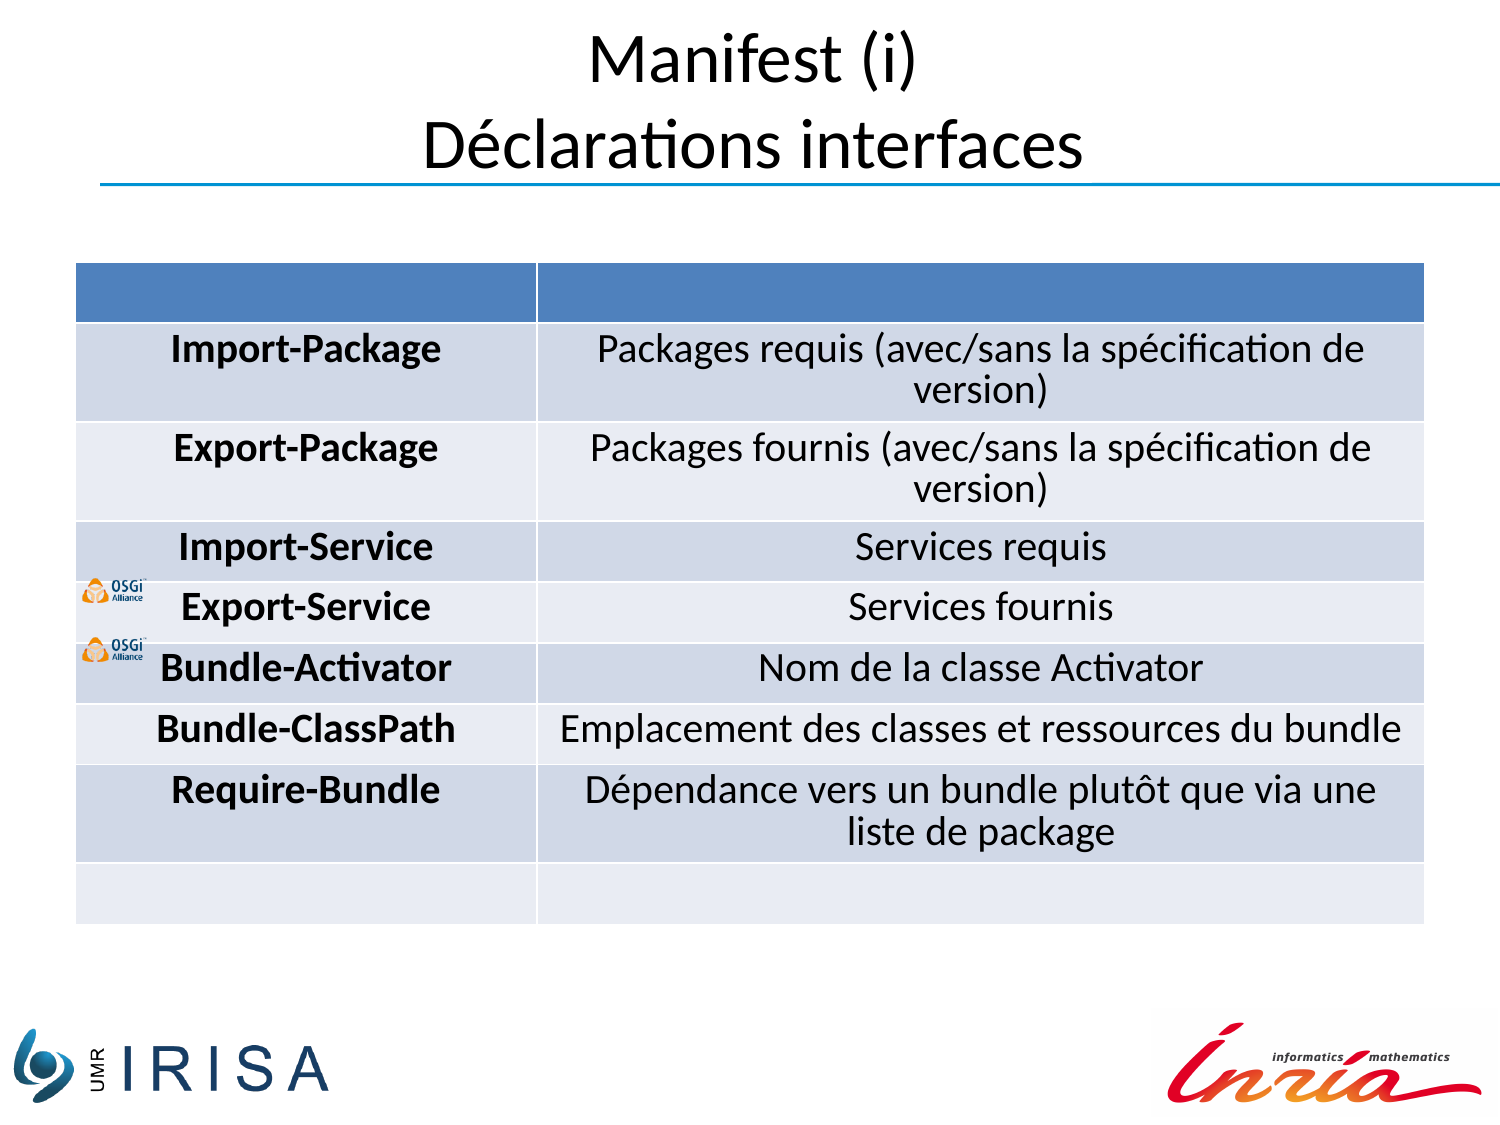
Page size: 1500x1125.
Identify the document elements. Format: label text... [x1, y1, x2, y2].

picture [1151, 1008, 1498, 1117]
table_cell Import-Service [76, 522, 536, 581]
table_cell [76, 864, 536, 924]
picture [13, 1028, 329, 1103]
table_cell Import-Package [76, 324, 536, 421]
table_cell Export-Service [76, 583, 536, 642]
picture [78, 574, 150, 606]
table_cell [538, 864, 1424, 924]
table_header [76, 263, 536, 322]
table_cell Emplacement des classes et ressources du bundle [538, 705, 1424, 764]
table_cell Dépendance vers un bundle plutôt que via une liste de package [538, 765, 1424, 862]
table_cell Require-Bundle [76, 765, 536, 862]
table_cell Nom de la classe Activator [538, 644, 1424, 703]
table_cell Bundle-ClassPath [76, 705, 536, 764]
picture [78, 633, 150, 665]
table_cell Packages requis (avec/sans la spécification de version) [538, 324, 1424, 421]
table_cell Services requis [538, 522, 1424, 581]
table_cell Services fournis [538, 583, 1424, 642]
table_cell Packages fournis (avec/sans la spécification de version) [538, 423, 1424, 520]
table_cell Export-Package [76, 423, 536, 520]
table_cell Bundle-Activator [76, 644, 536, 703]
title Manifest (i) Déclarations interfaces [78, 2, 1429, 191]
table_header [538, 263, 1424, 322]
